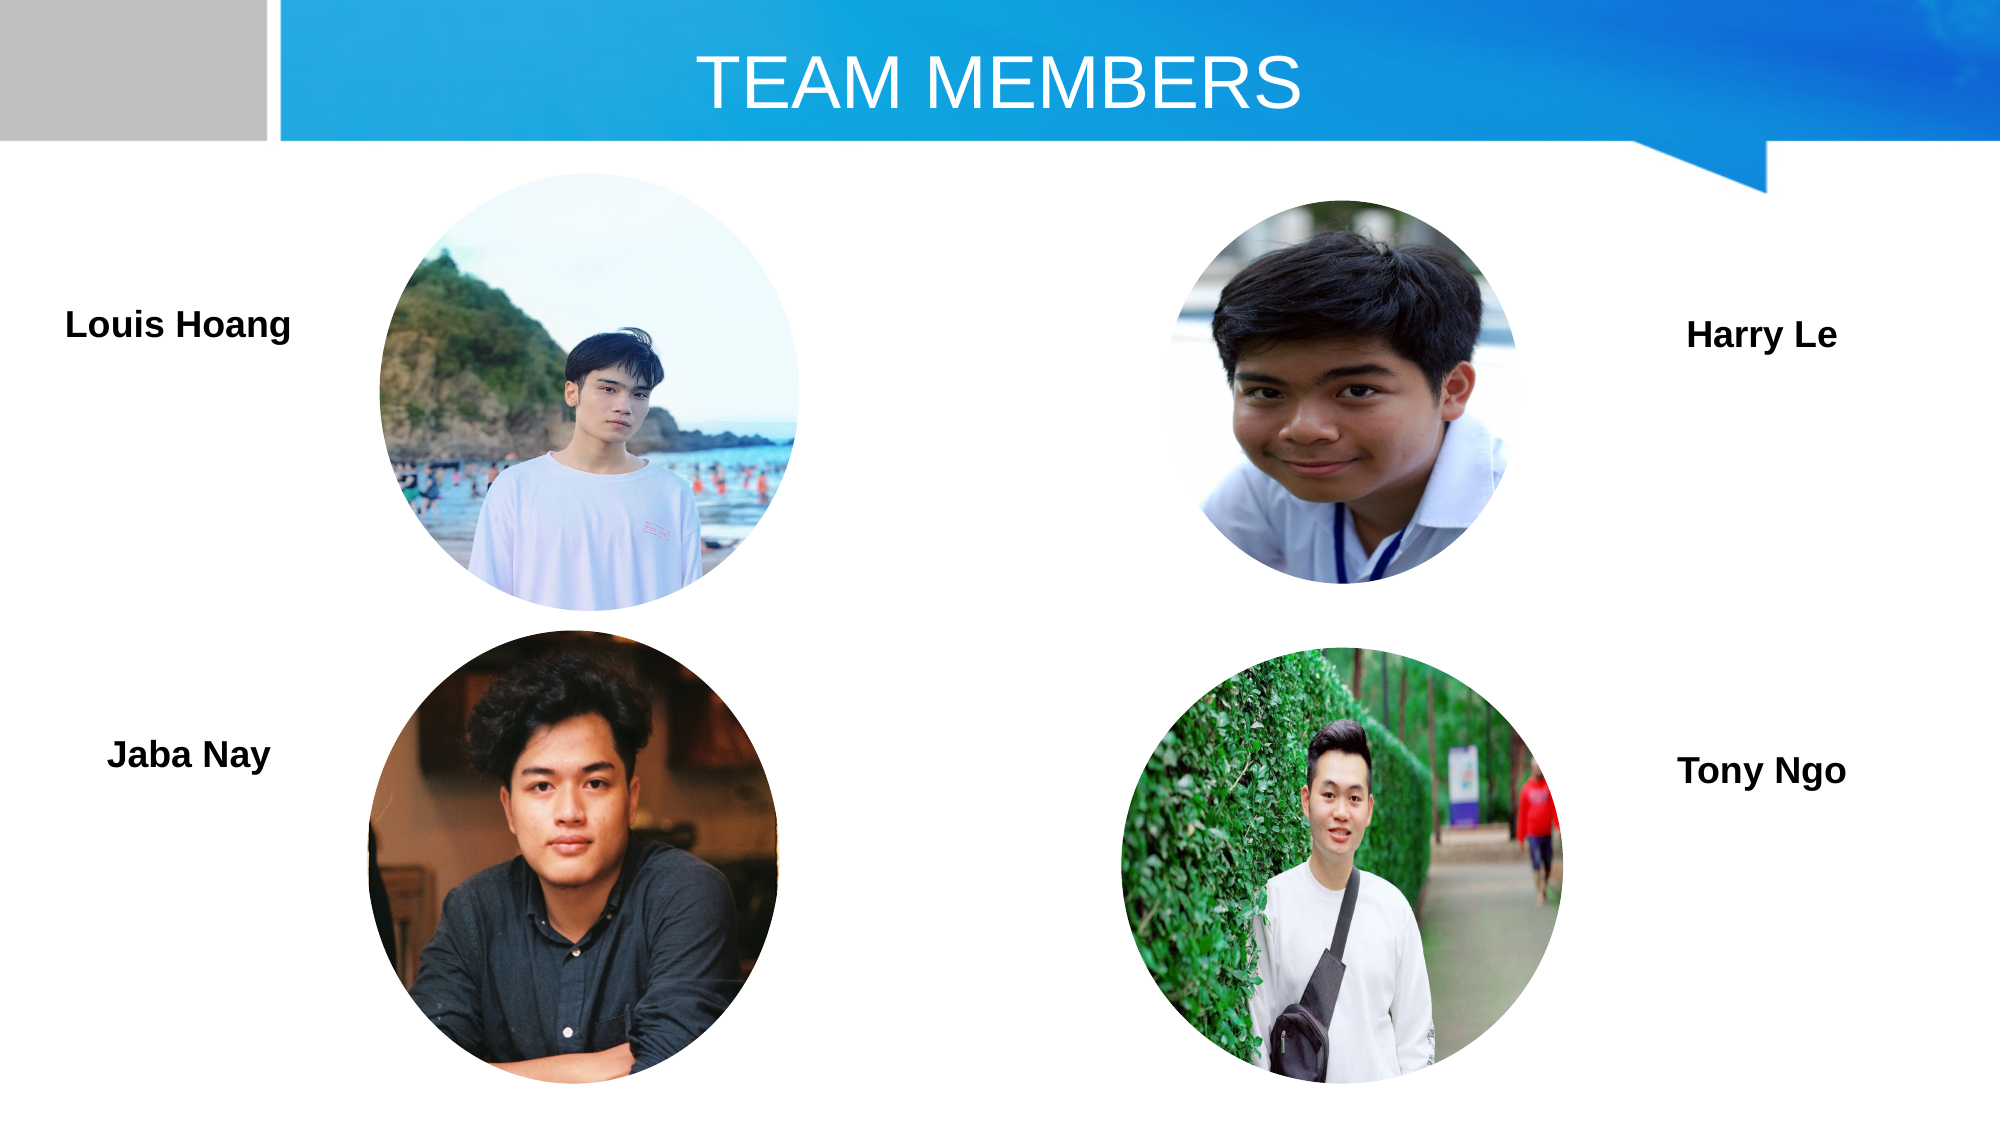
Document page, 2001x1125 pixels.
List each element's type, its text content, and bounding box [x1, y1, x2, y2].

text_box Harry Le [1552, 303, 1973, 363]
title TEAM MEMBERS [99, 30, 1901, 127]
text_box Jaba Nay [25, 722, 352, 783]
text_box Louis Hoang [50, 292, 379, 353]
list [99, 192, 1901, 1006]
picture [0, 0, 2000, 1125]
text_box Tony Ngo [1582, 738, 1942, 799]
